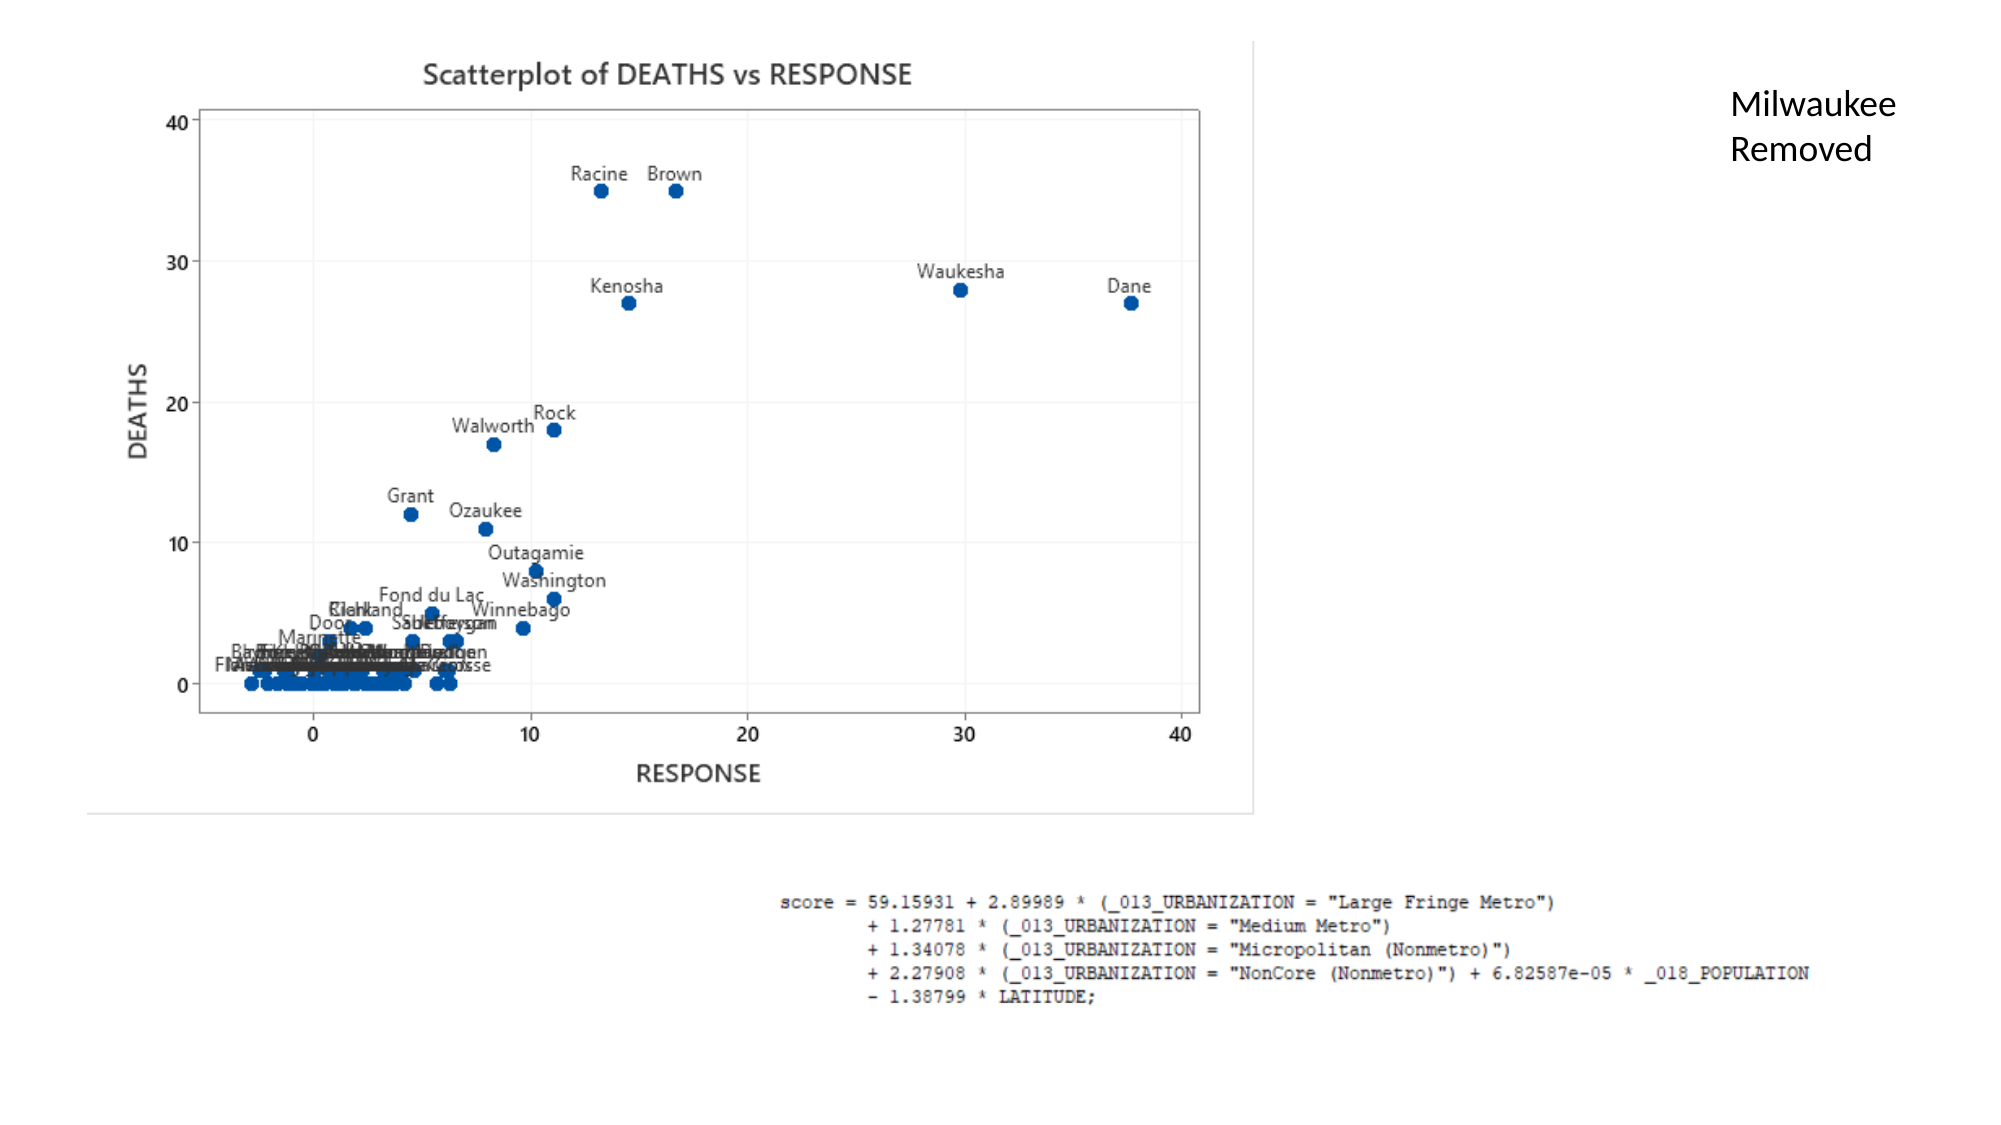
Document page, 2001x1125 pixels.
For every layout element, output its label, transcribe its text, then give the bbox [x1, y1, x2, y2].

text_box Milwaukee Removed [1715, 71, 1970, 177]
picture [87, 41, 1282, 836]
picture [778, 877, 1843, 1032]
